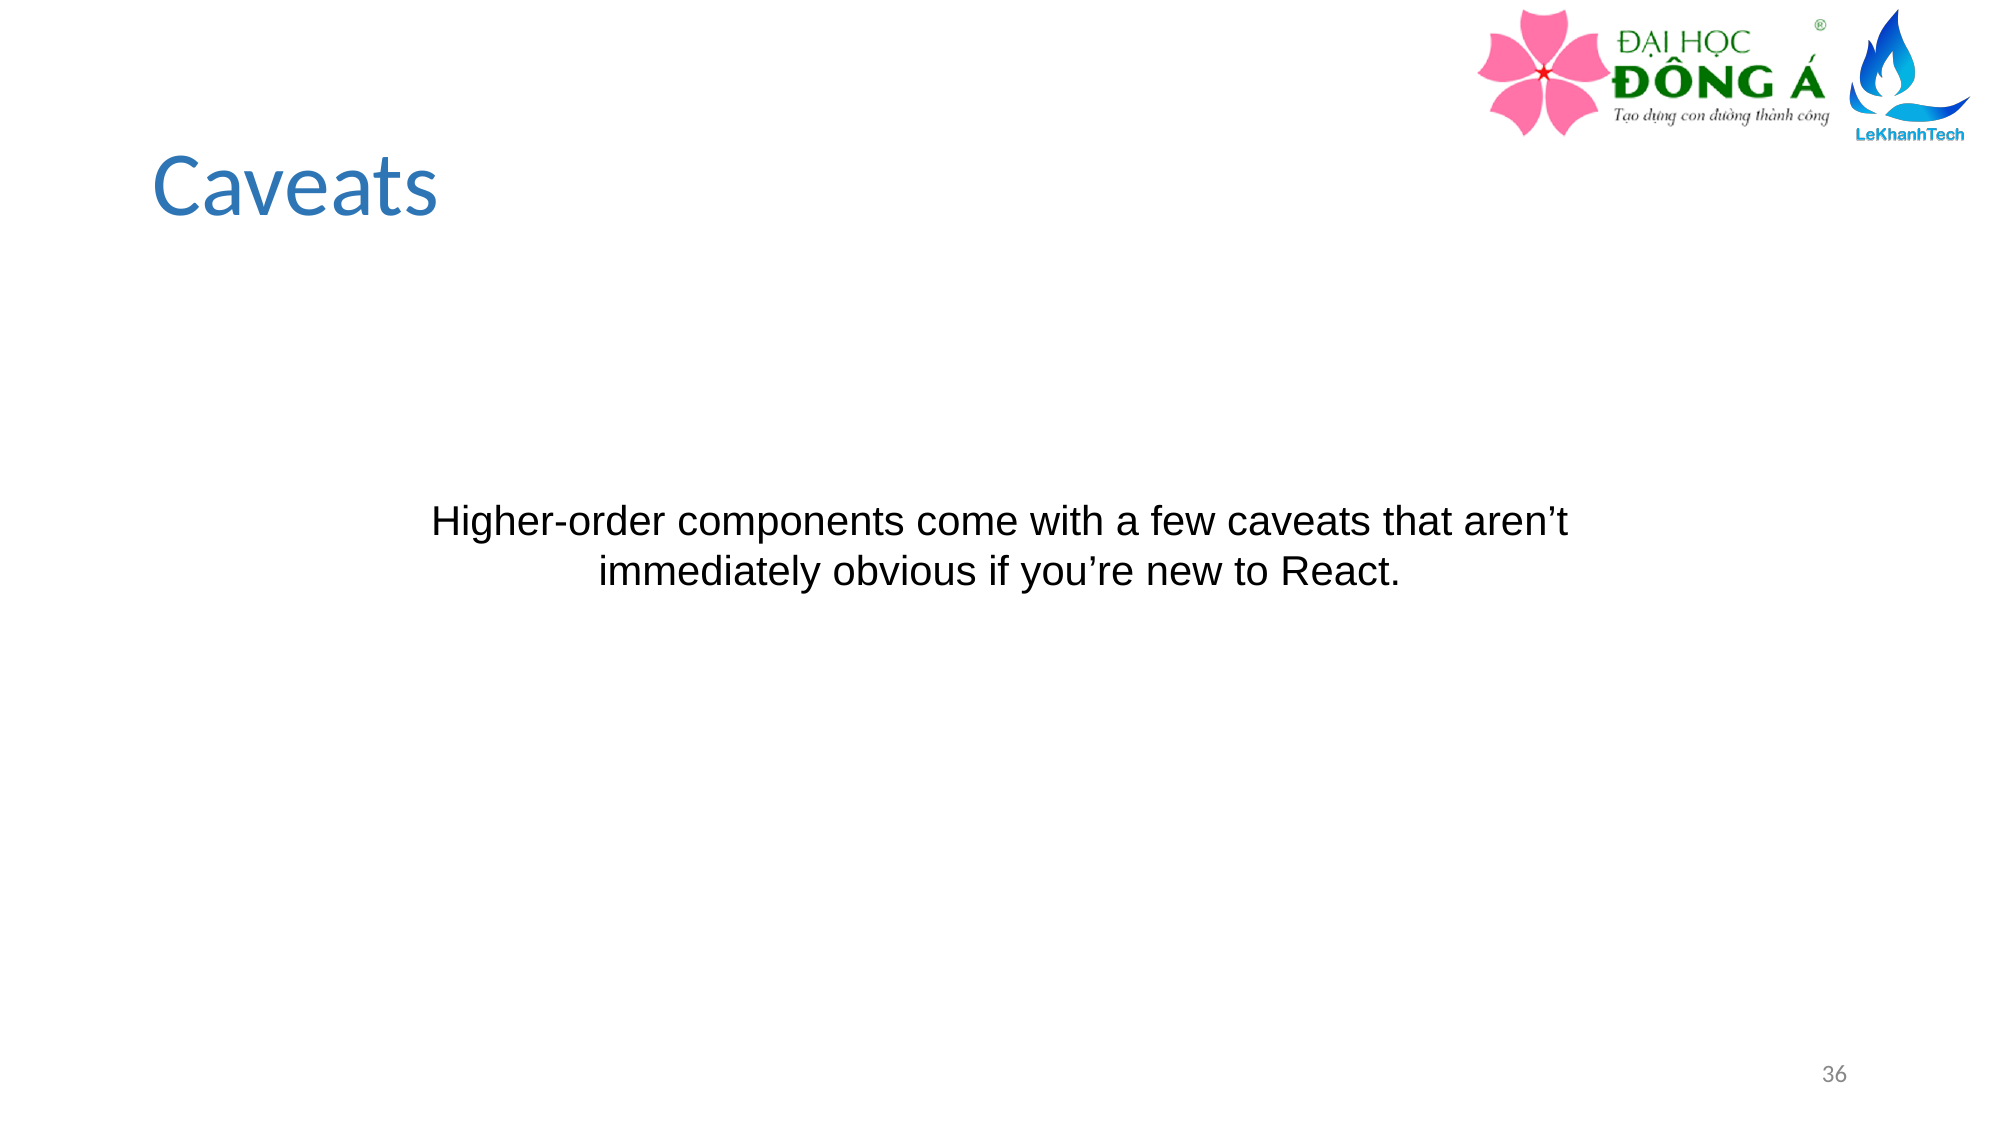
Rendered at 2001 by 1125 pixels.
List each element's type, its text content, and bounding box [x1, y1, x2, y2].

slide_number 36 [1412, 1042, 1863, 1103]
title Caveats [137, 91, 1863, 280]
text_box Higher-order components come with a few caveats that aren’t immediately obvious if you’re new to React. [403, 486, 1596, 602]
picture [1465, 5, 1980, 144]
